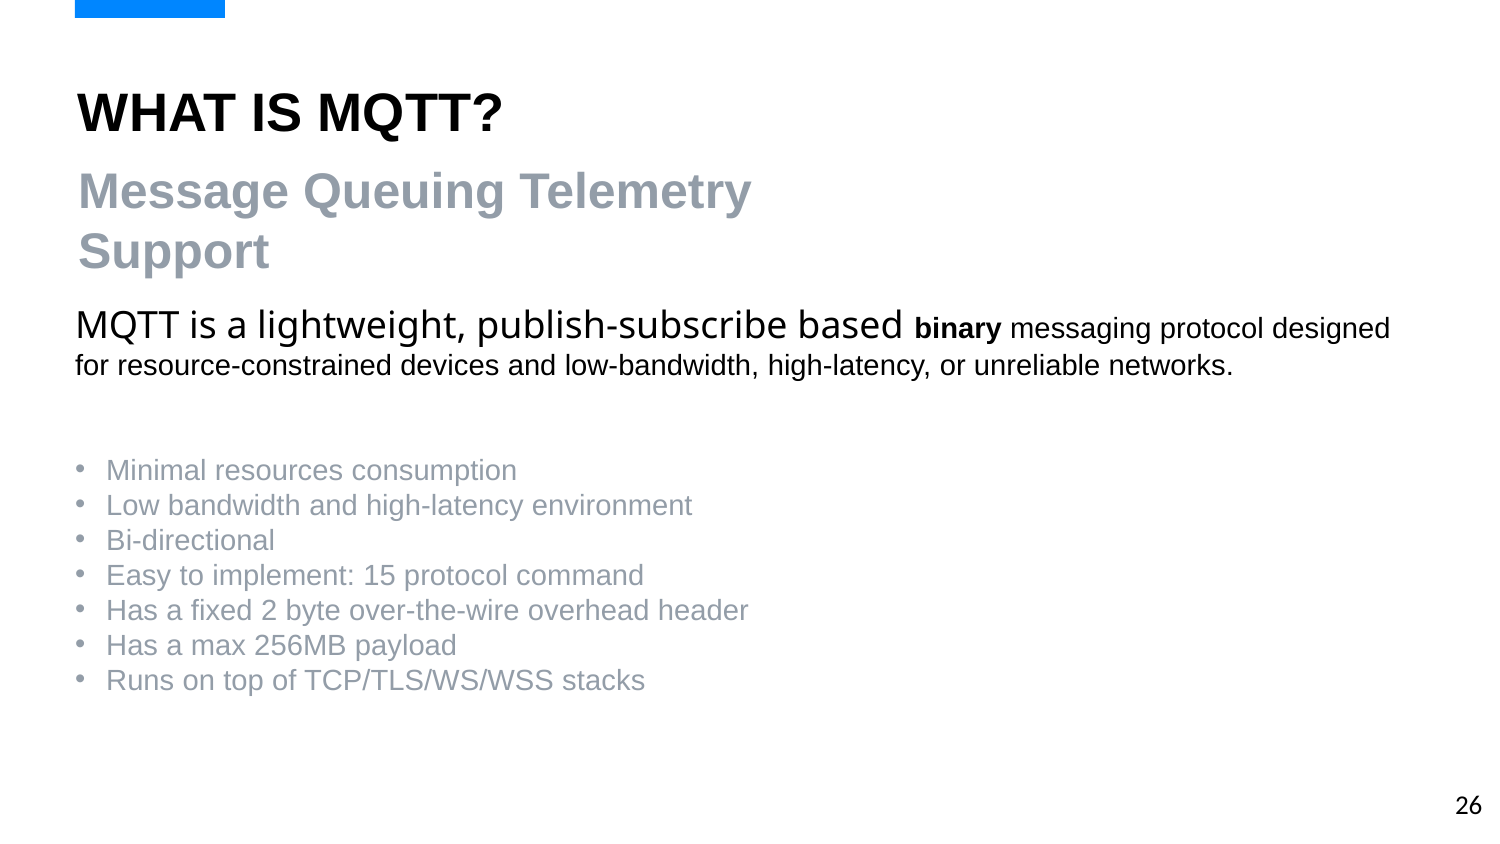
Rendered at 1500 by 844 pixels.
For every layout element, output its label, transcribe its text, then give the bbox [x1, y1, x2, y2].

slide_number ‹#› [1440, 780, 1500, 830]
text_box Message Queuing Telemetry Support [78, 158, 958, 227]
text_box MQTT is a lightweight, publish-subscribe based binary messaging protocol designed for resource-constrained devices and low-bandwidth, high-latency, or unreliable networks. Minimal resources consumption Low bandwidth and high-latency environment Bi-directional Easy to implement: 15 protocol command Has a fixed 2 byte over-the-wire overhead header Has a max 256MB payload Runs on top of TCP/TLS/WS/WSS stacks [75, 301, 1419, 740]
text_box [74, 0, 225, 18]
text_box WHAT IS MQTT? [77, 77, 1461, 132]
